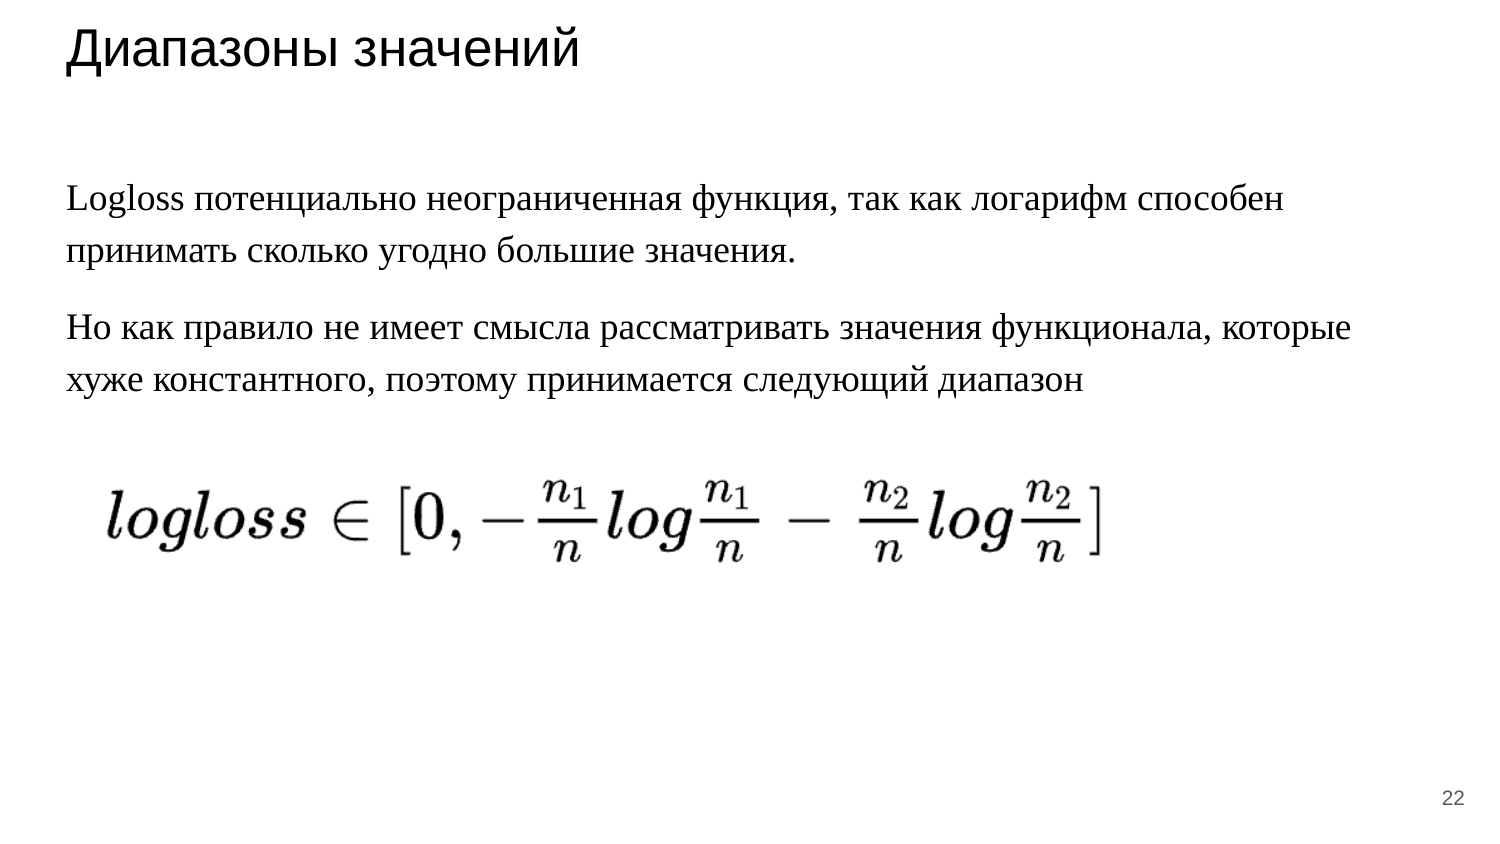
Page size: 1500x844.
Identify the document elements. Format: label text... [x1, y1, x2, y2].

picture [105, 471, 1109, 567]
title Диапазоны значений [51, 0, 1449, 92]
slide_number ‹#› [1389, 764, 1480, 830]
list Logloss потенциально неограниченная функция, так как логарифм способен принимать сколько угодно большие значения. Но как правило не имеет смысла рассматривать значения функционала, которые хуже константного, поэтому принимается следующий диапазон [51, 151, 1449, 712]
